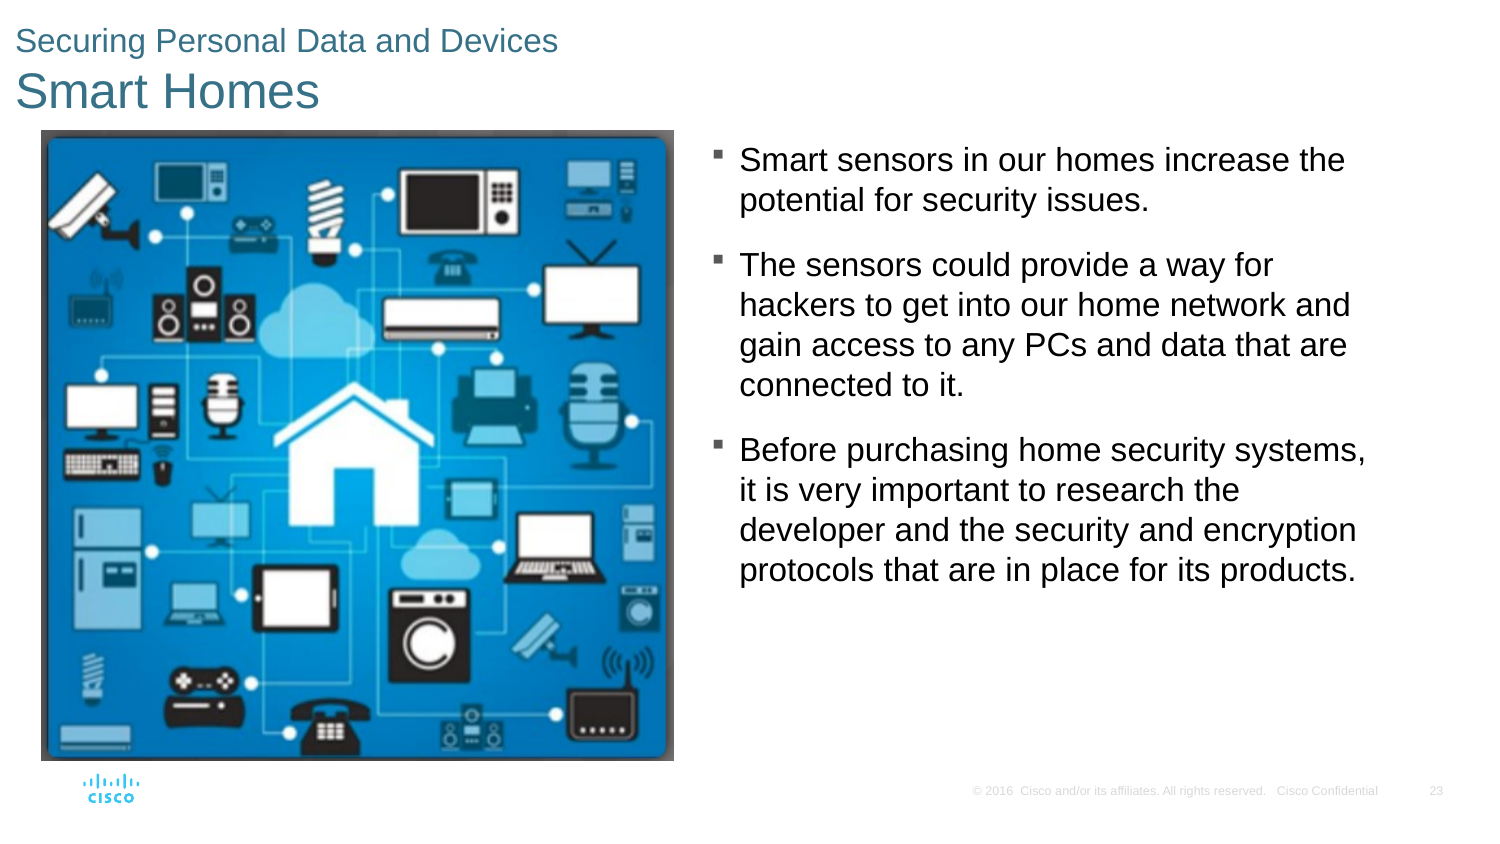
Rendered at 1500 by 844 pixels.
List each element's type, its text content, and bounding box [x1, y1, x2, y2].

picture [40, 130, 675, 761]
list Smart sensors in our homes increase the potential for security issues. The sensors could provide a way for hackers to get into our home network and gain access to any PCs and data that are connected to it. Before purchasing home security systems, it is very important to research the developer and the security and encryption protocols that are in place for its products. [696, 131, 1414, 666]
title Securing Personal Data and Devices Smart Homes [0, 6, 1500, 131]
